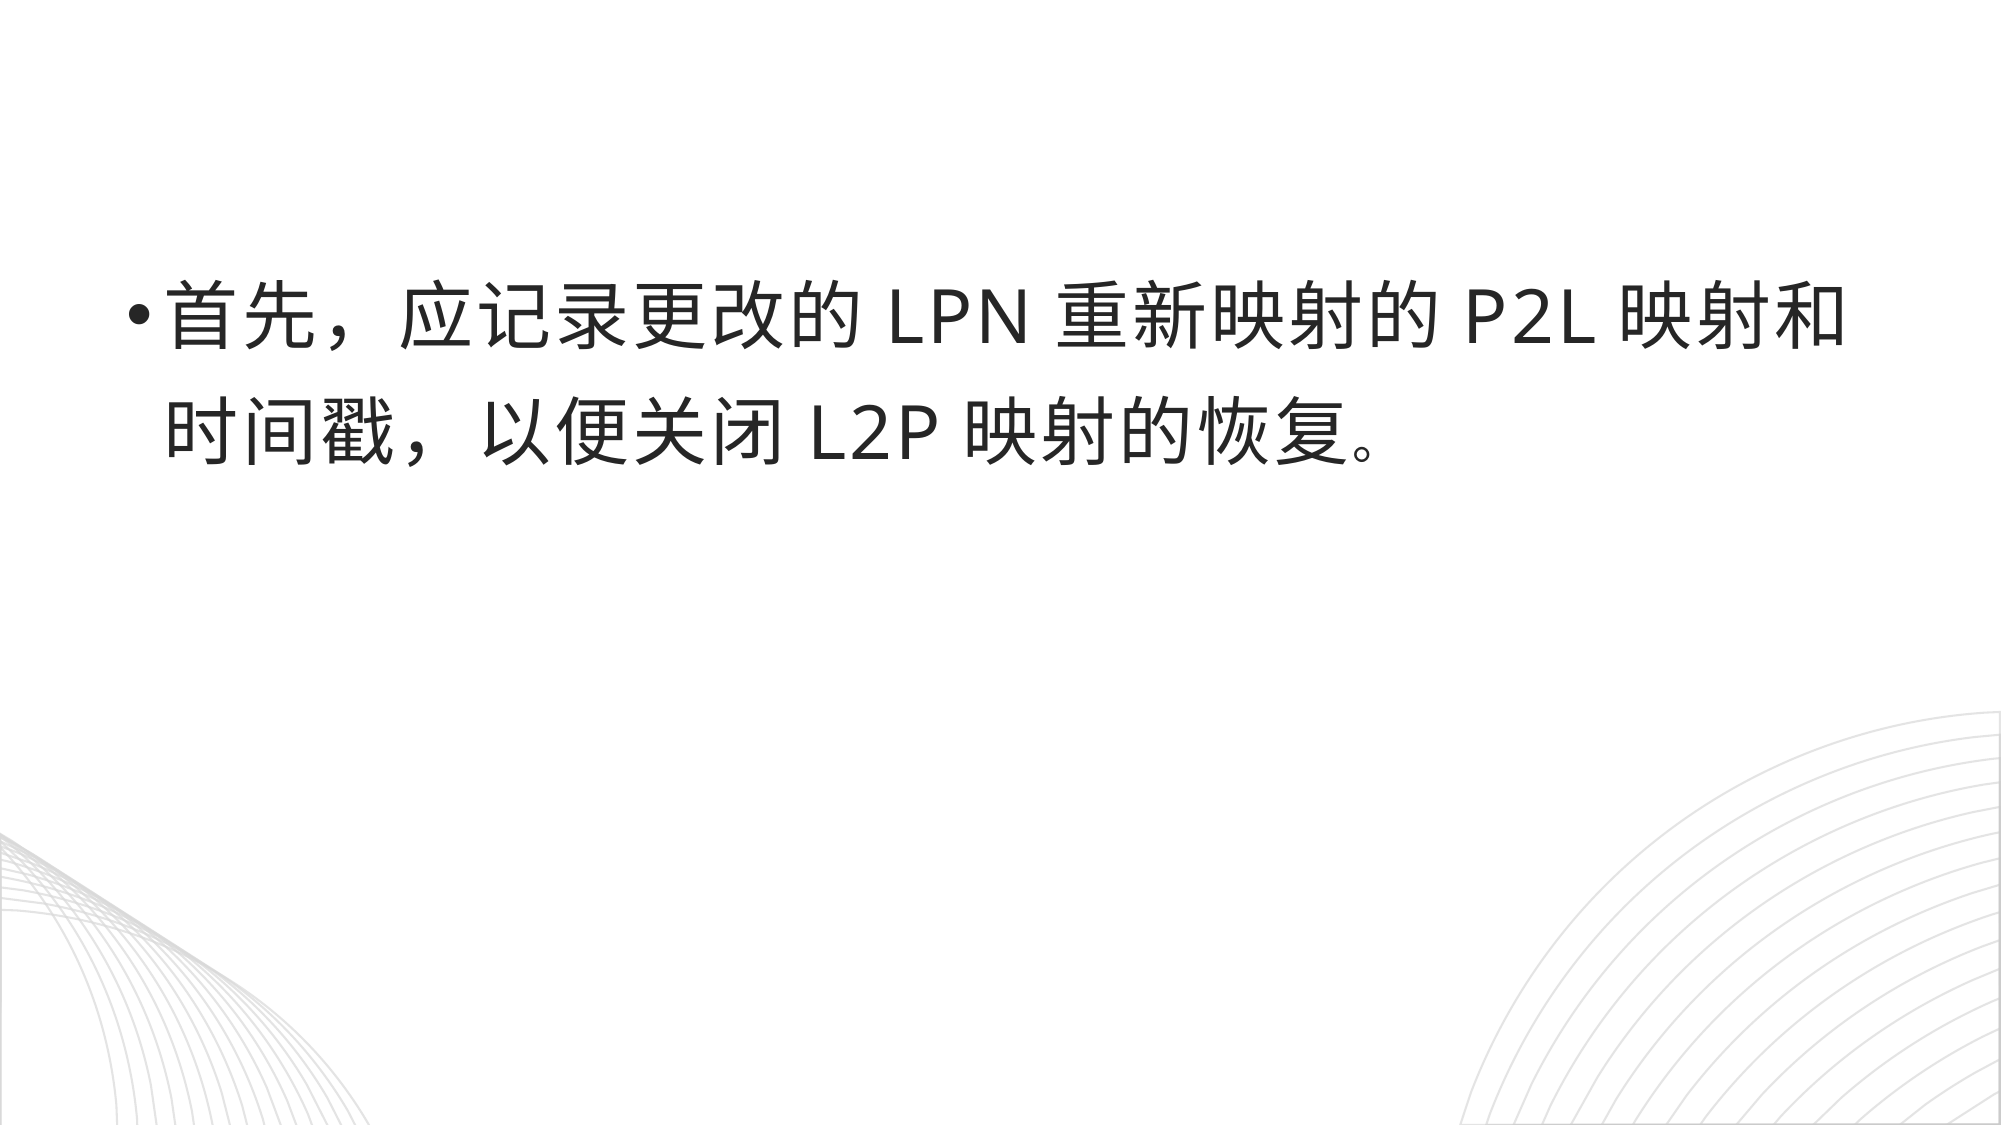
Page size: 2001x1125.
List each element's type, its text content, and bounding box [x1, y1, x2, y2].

list 首先，应记录更改的LPN重新映射的P2L映射和时间戳，以便关闭L2P映射的恢复。 [109, 241, 1891, 1125]
